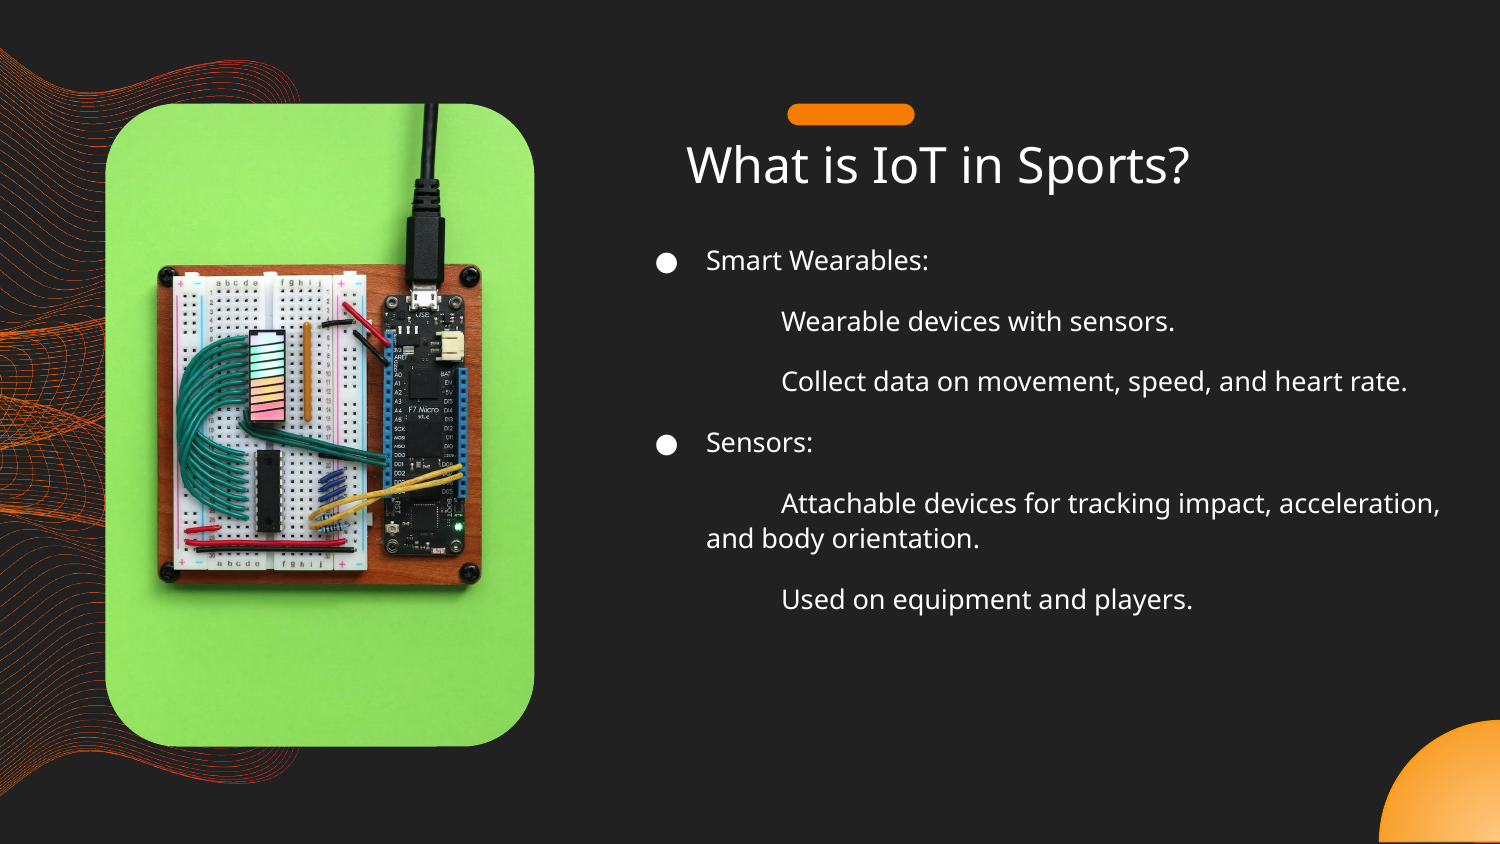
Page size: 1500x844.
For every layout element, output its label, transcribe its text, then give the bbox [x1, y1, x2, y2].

subtitle Smart Wearables: Wearable devices with sensors. Collect data on movement, speed, and heart rate. Sensors: Attachable devices for tracking impact, acceleration, and body orientation. Used on equipment and players. [616, 225, 1483, 761]
picture [0, 0, 535, 844]
title What is IoT in Sports? [671, 110, 1261, 217]
